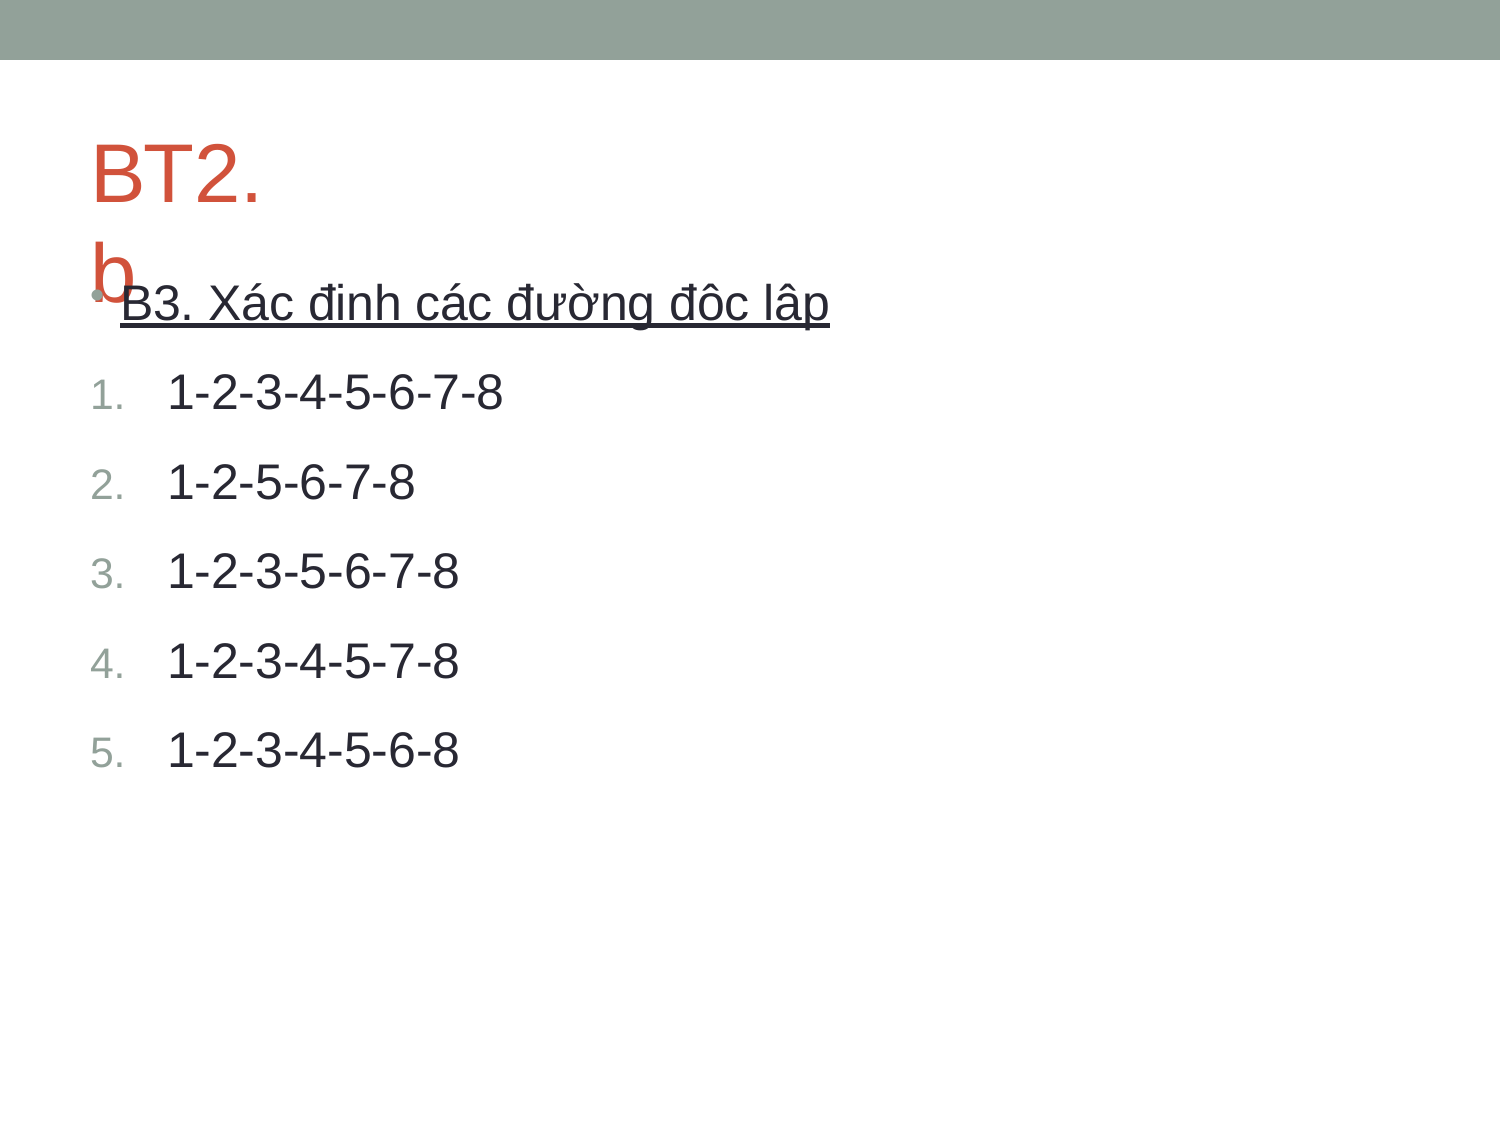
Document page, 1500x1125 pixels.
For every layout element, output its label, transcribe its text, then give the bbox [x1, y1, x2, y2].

text_box B3. Xác định các đường độc lập 1. 1-2-3-4-5-6-7-8 2. 1-2-5-6-7-8 3. 1-2-3-5-6-7-8 4. 1-2-3-4-5-7-8 5. 1-2-3-4-5-6-8 [87, 238, 835, 778]
title BT2.b [87, 116, 307, 238]
